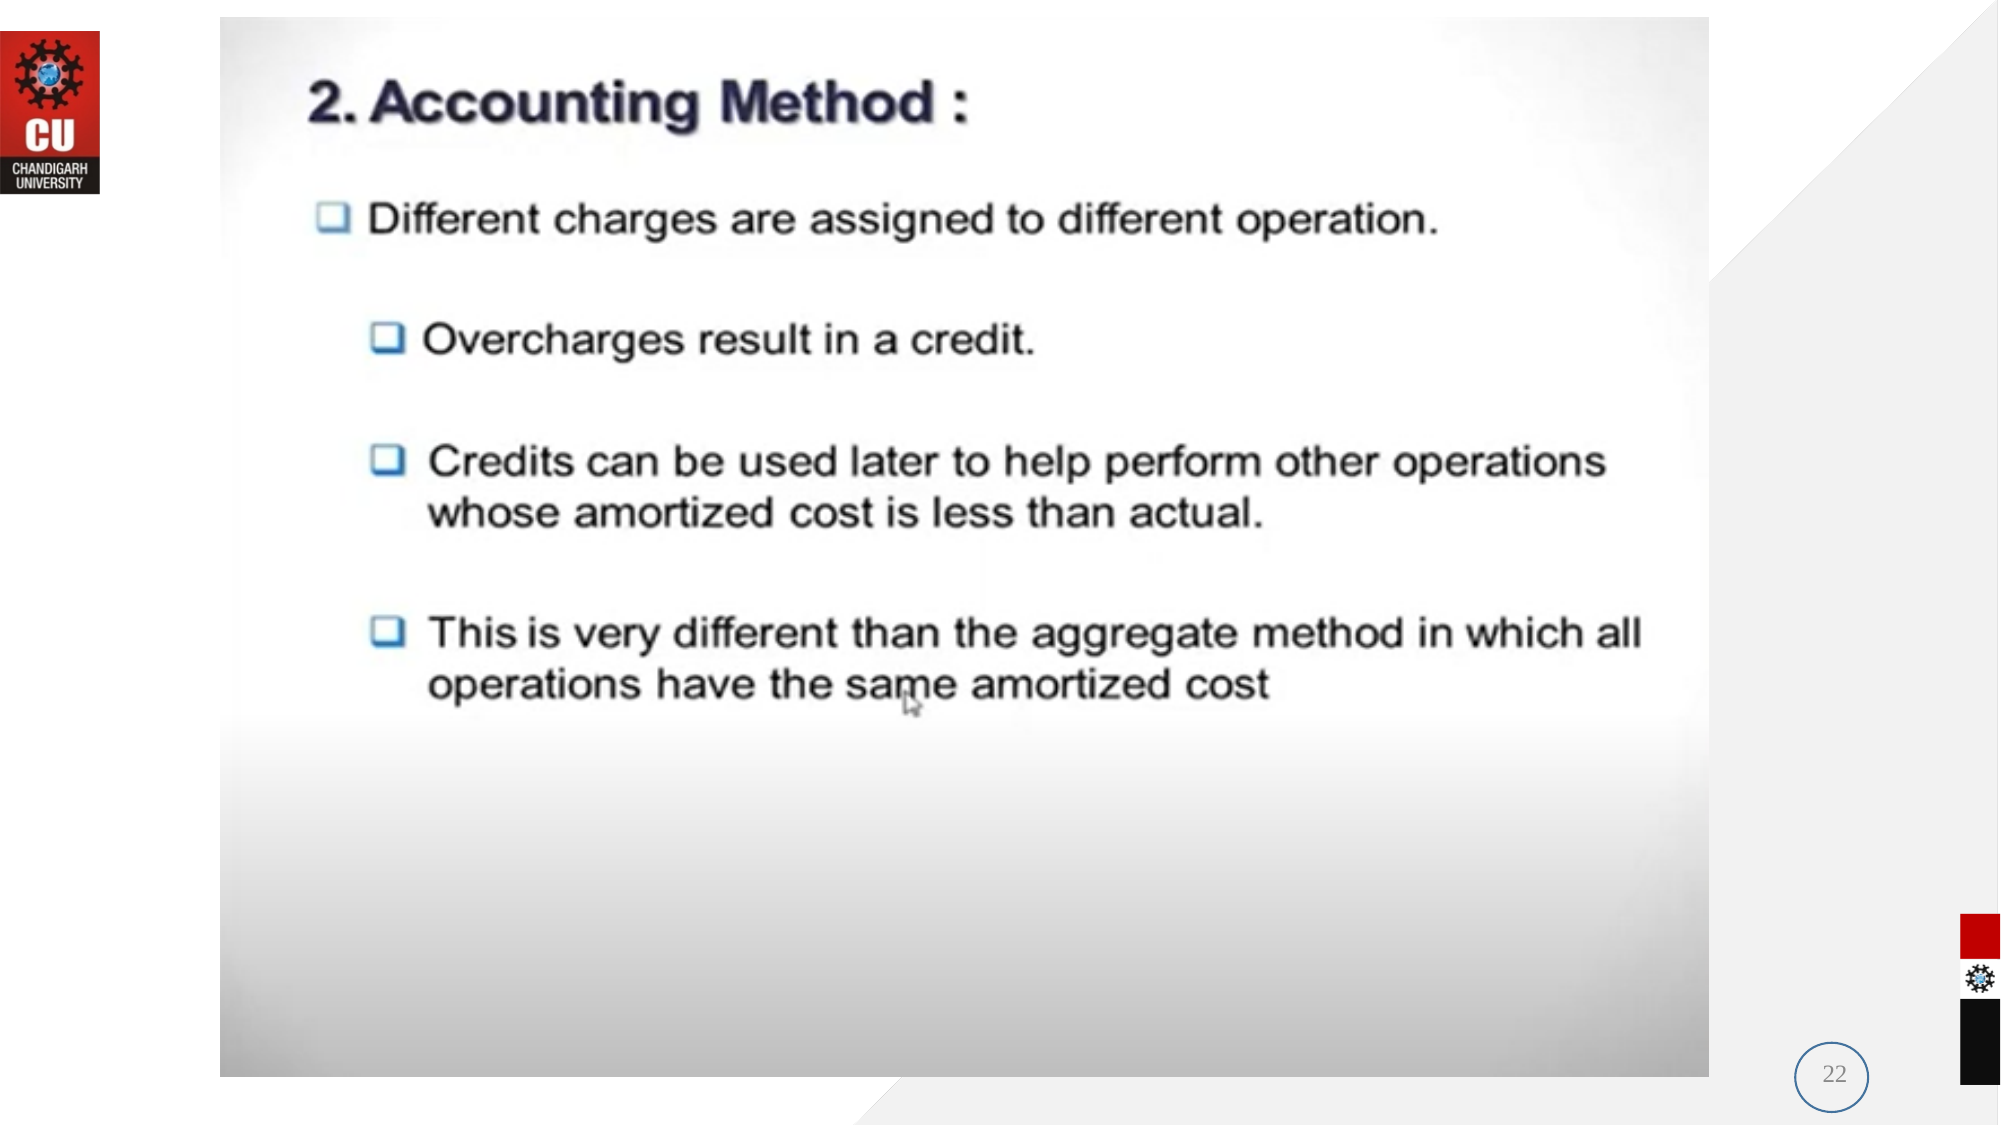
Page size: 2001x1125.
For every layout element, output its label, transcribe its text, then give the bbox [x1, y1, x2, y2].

picture [0, 0, 2001, 1125]
slide_number 22 [1412, 1042, 1863, 1103]
